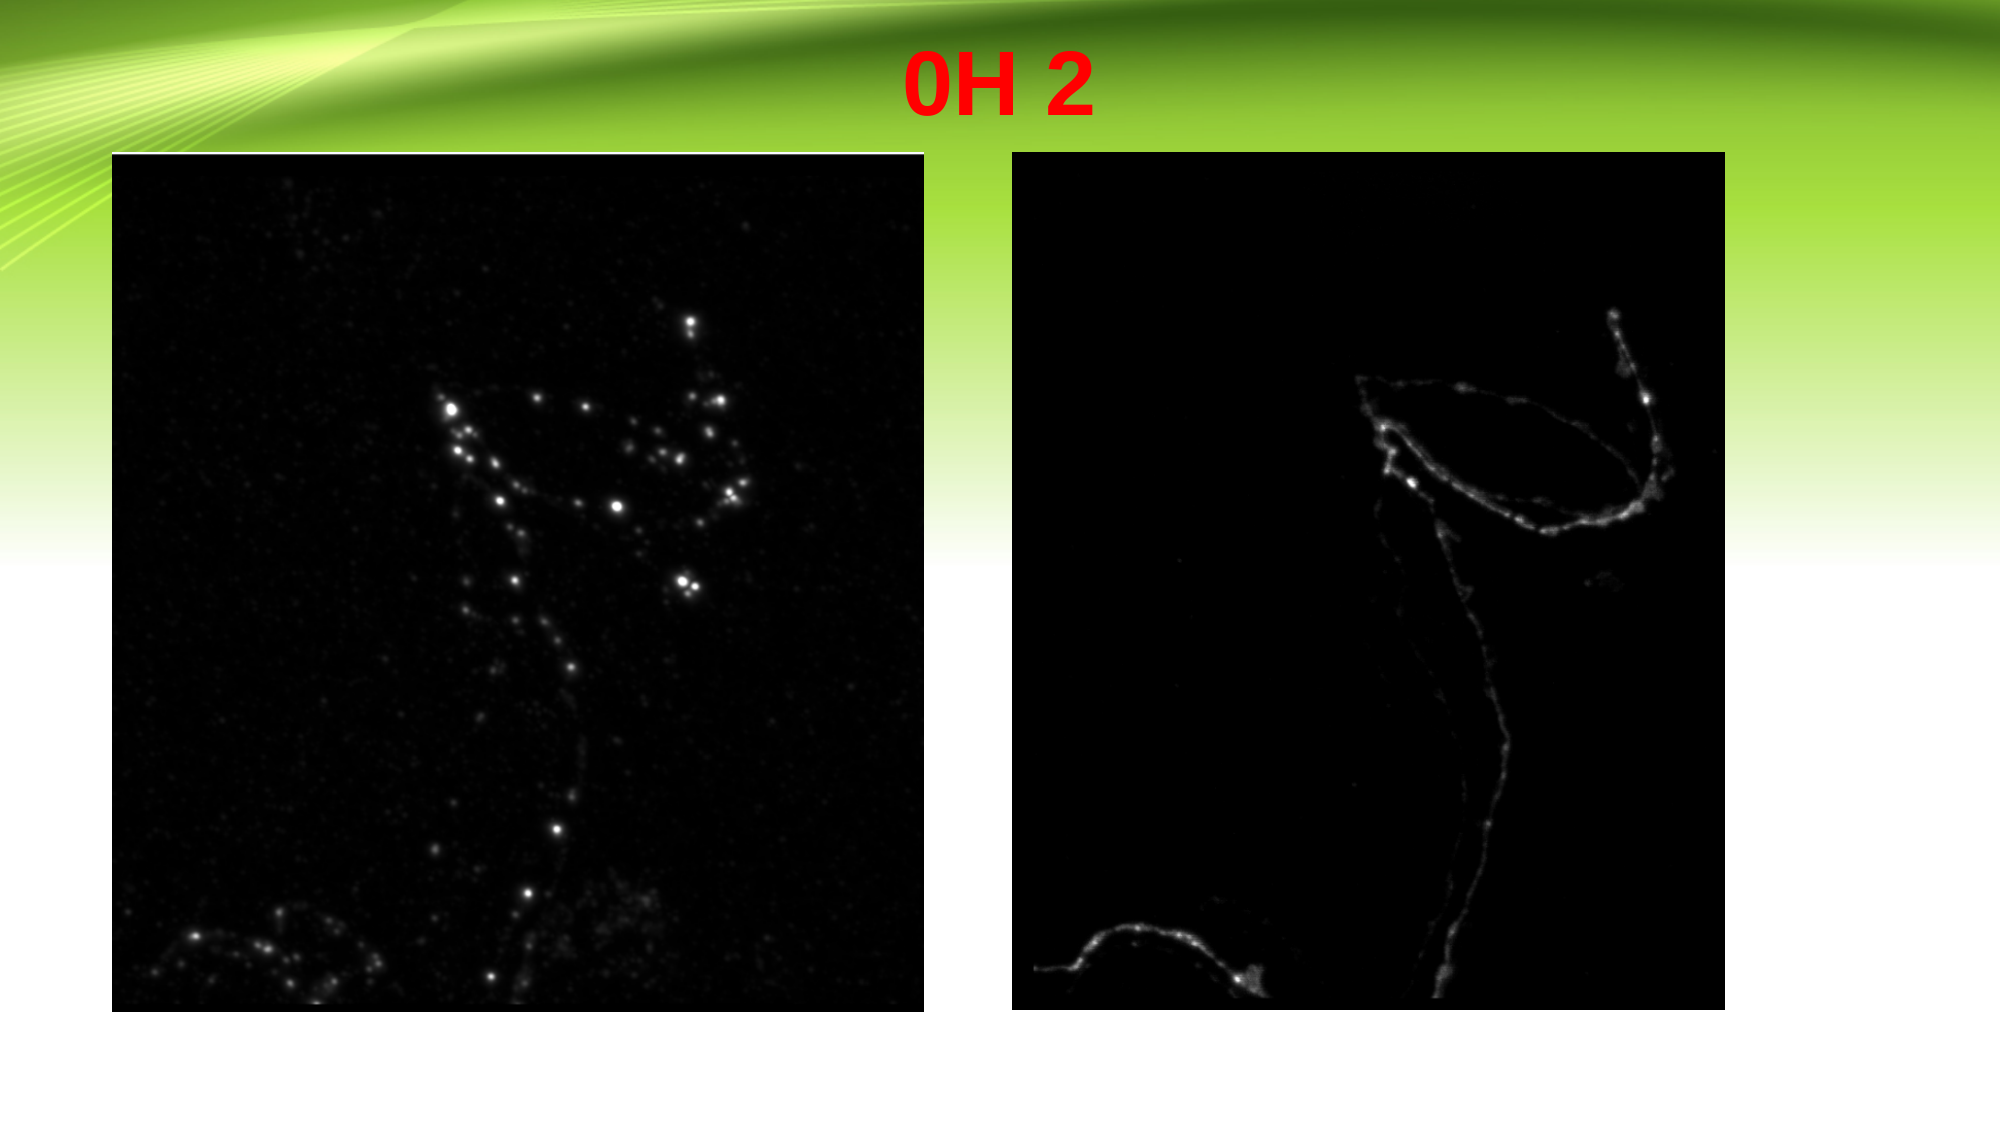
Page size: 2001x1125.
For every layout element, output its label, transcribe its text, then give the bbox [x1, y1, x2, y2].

picture [0, 0, 2000, 1124]
title 0H 2 [99, 0, 1900, 173]
